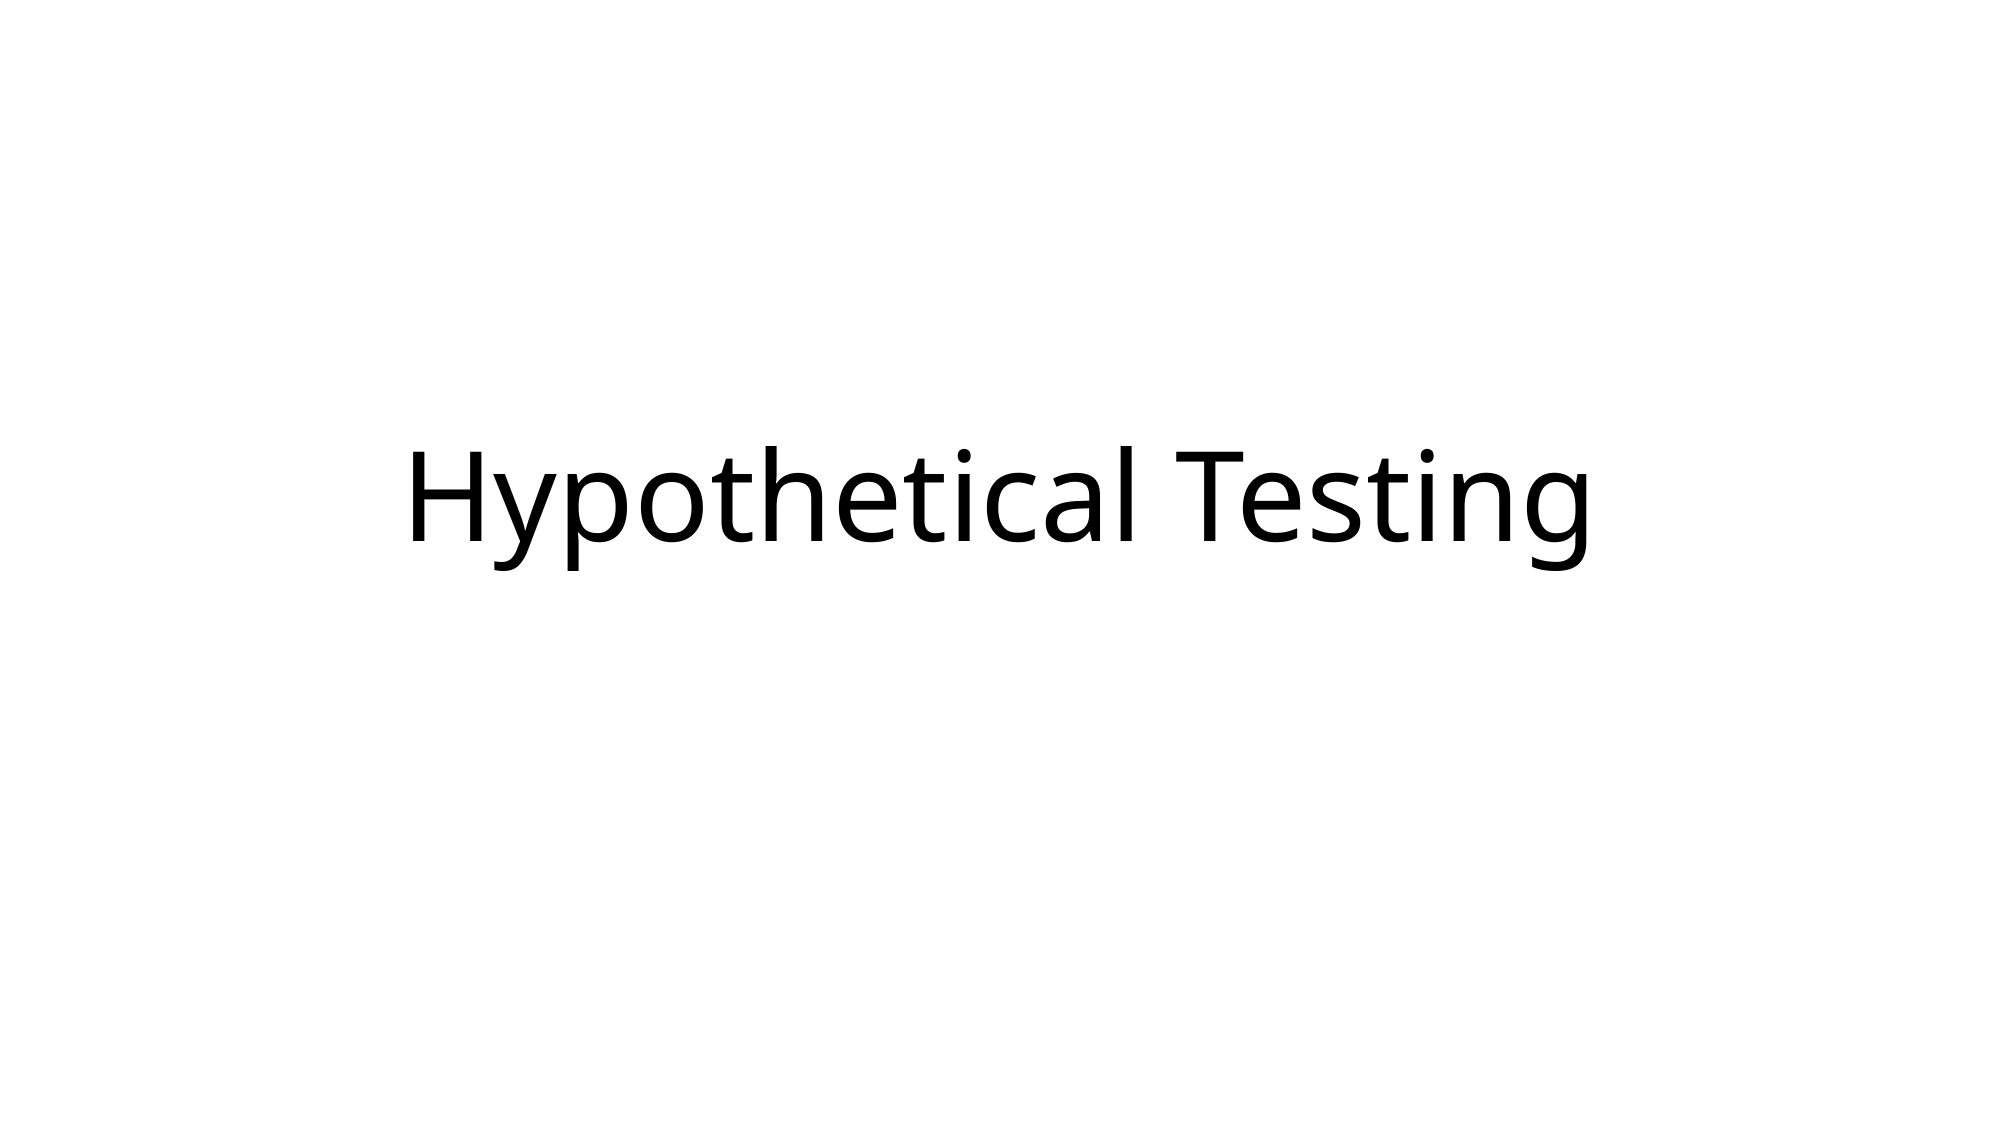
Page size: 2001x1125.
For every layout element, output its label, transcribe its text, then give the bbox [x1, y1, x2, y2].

title Hypothetical Testing [249, 184, 1750, 576]
